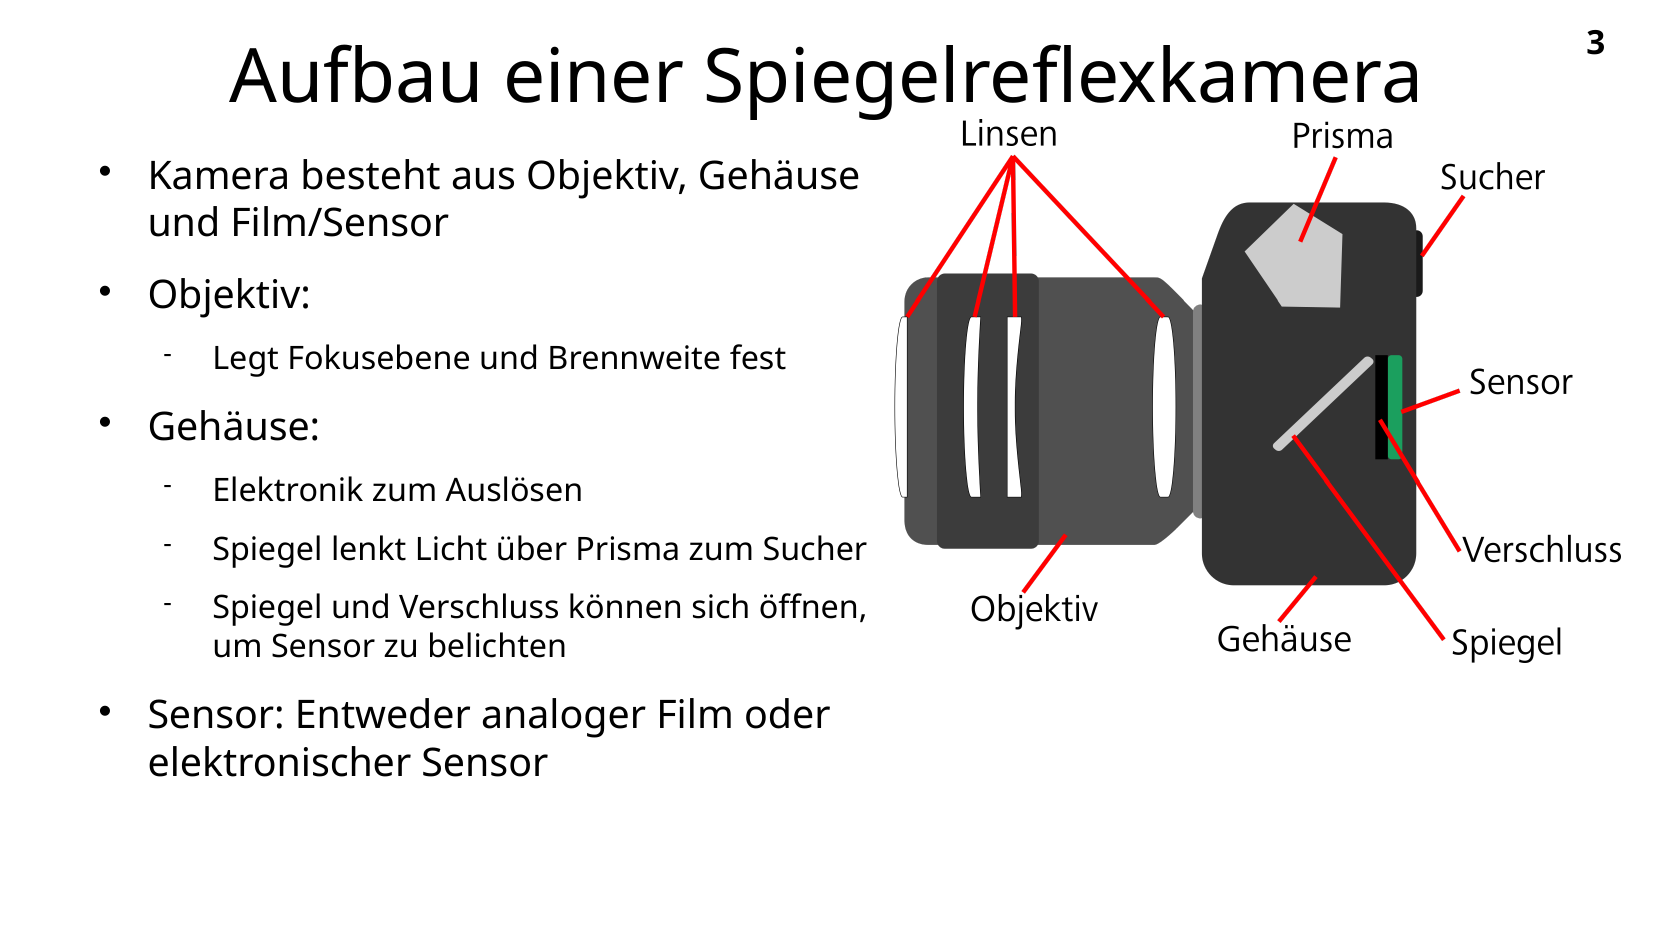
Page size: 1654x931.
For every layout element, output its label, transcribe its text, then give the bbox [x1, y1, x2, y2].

text_box Kamera besteht aus Objektiv, Gehäuse und Film/Sensor Objektiv: Legt Fokusebene und Brennweite fest Gehäuse: Elektronik zum Auslösen Spiegel lenkt Licht über Prisma zum Sucher Spiegel und Verschluss können sich öffnen, um Sensor zu belichten Sensor: Entweder analoger Film oder elektronischer Sensor [82, 149, 870, 810]
picture [884, 119, 1622, 663]
text_box Aufbau einer Spiegelreflexkamera [82, 13, 1571, 132]
